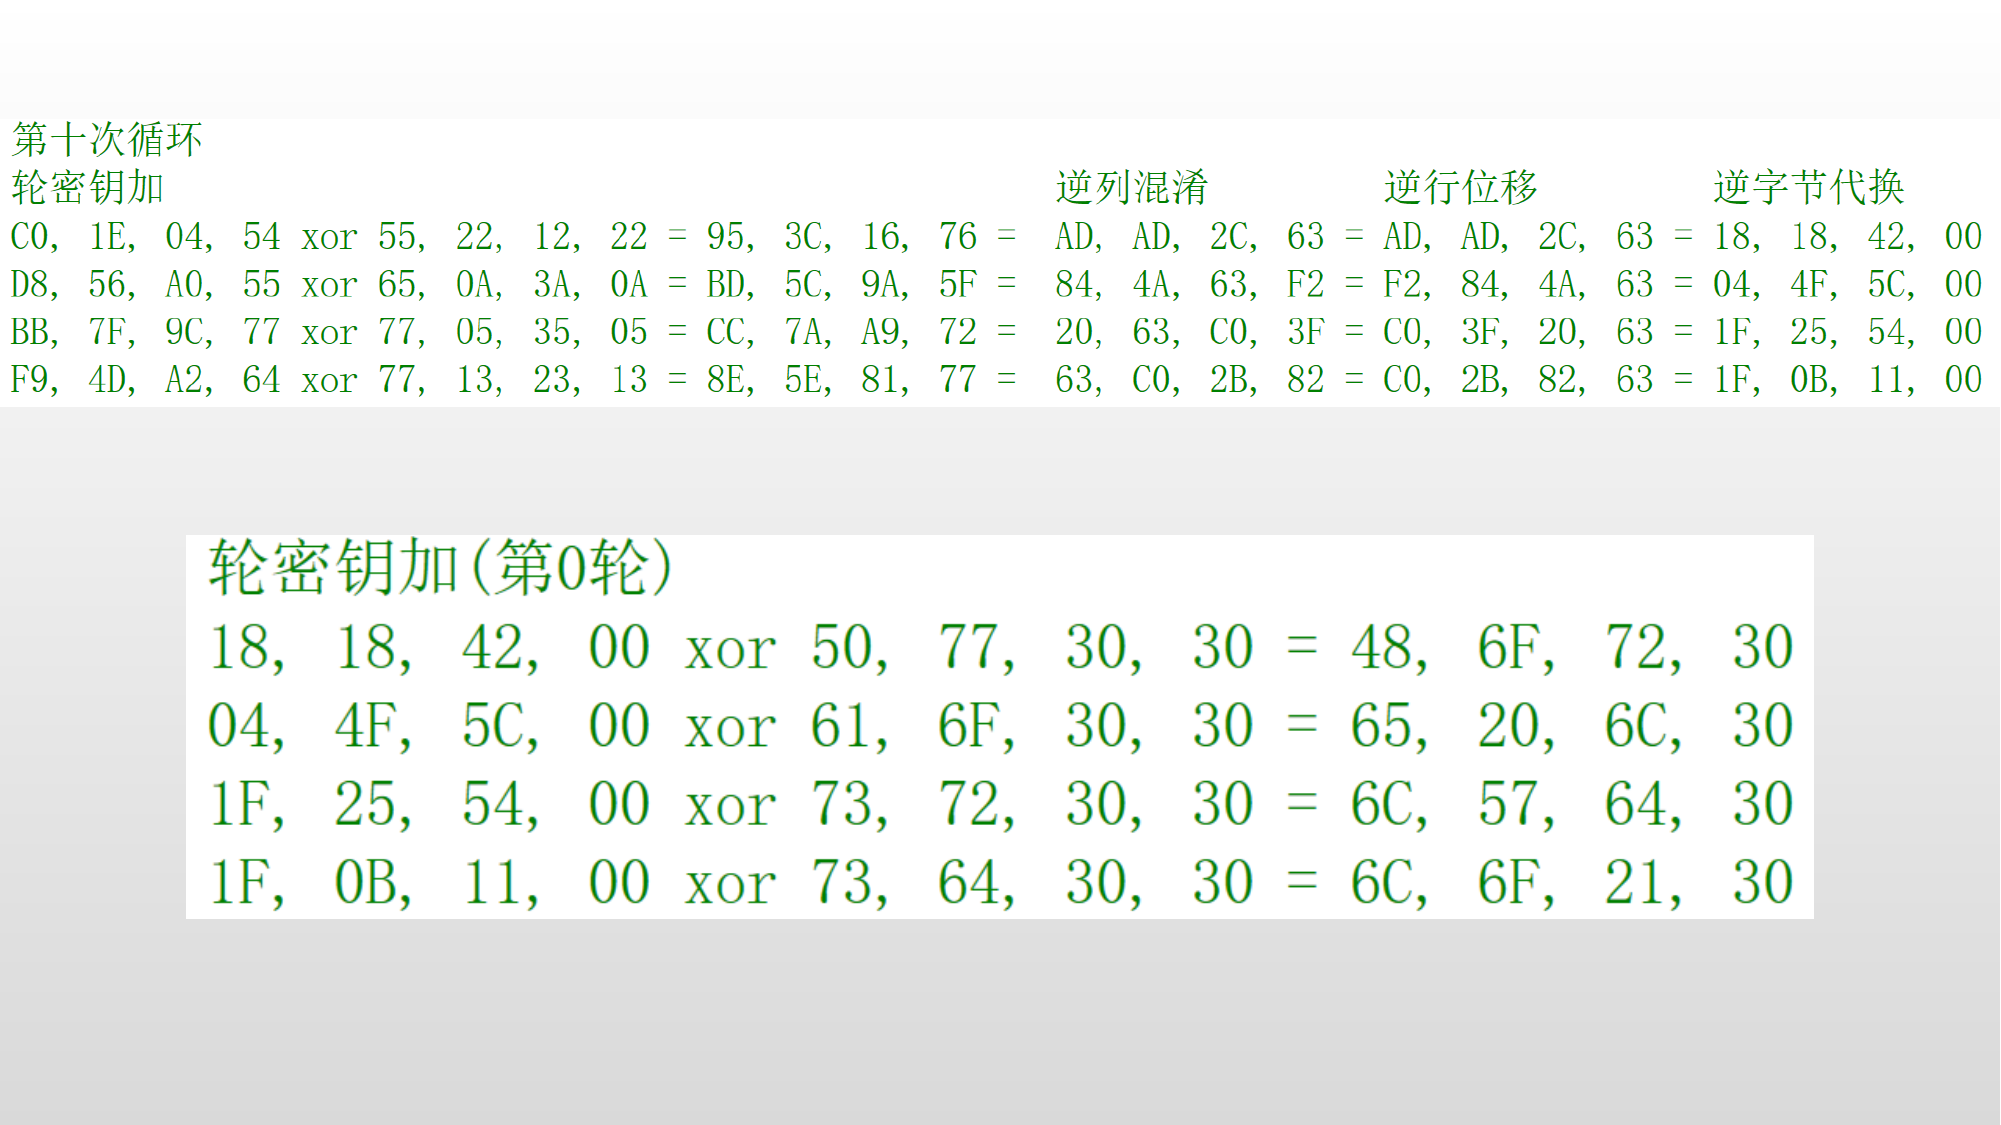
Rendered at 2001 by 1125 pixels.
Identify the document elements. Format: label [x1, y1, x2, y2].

picture [0, 119, 2000, 407]
picture [186, 535, 1814, 919]
